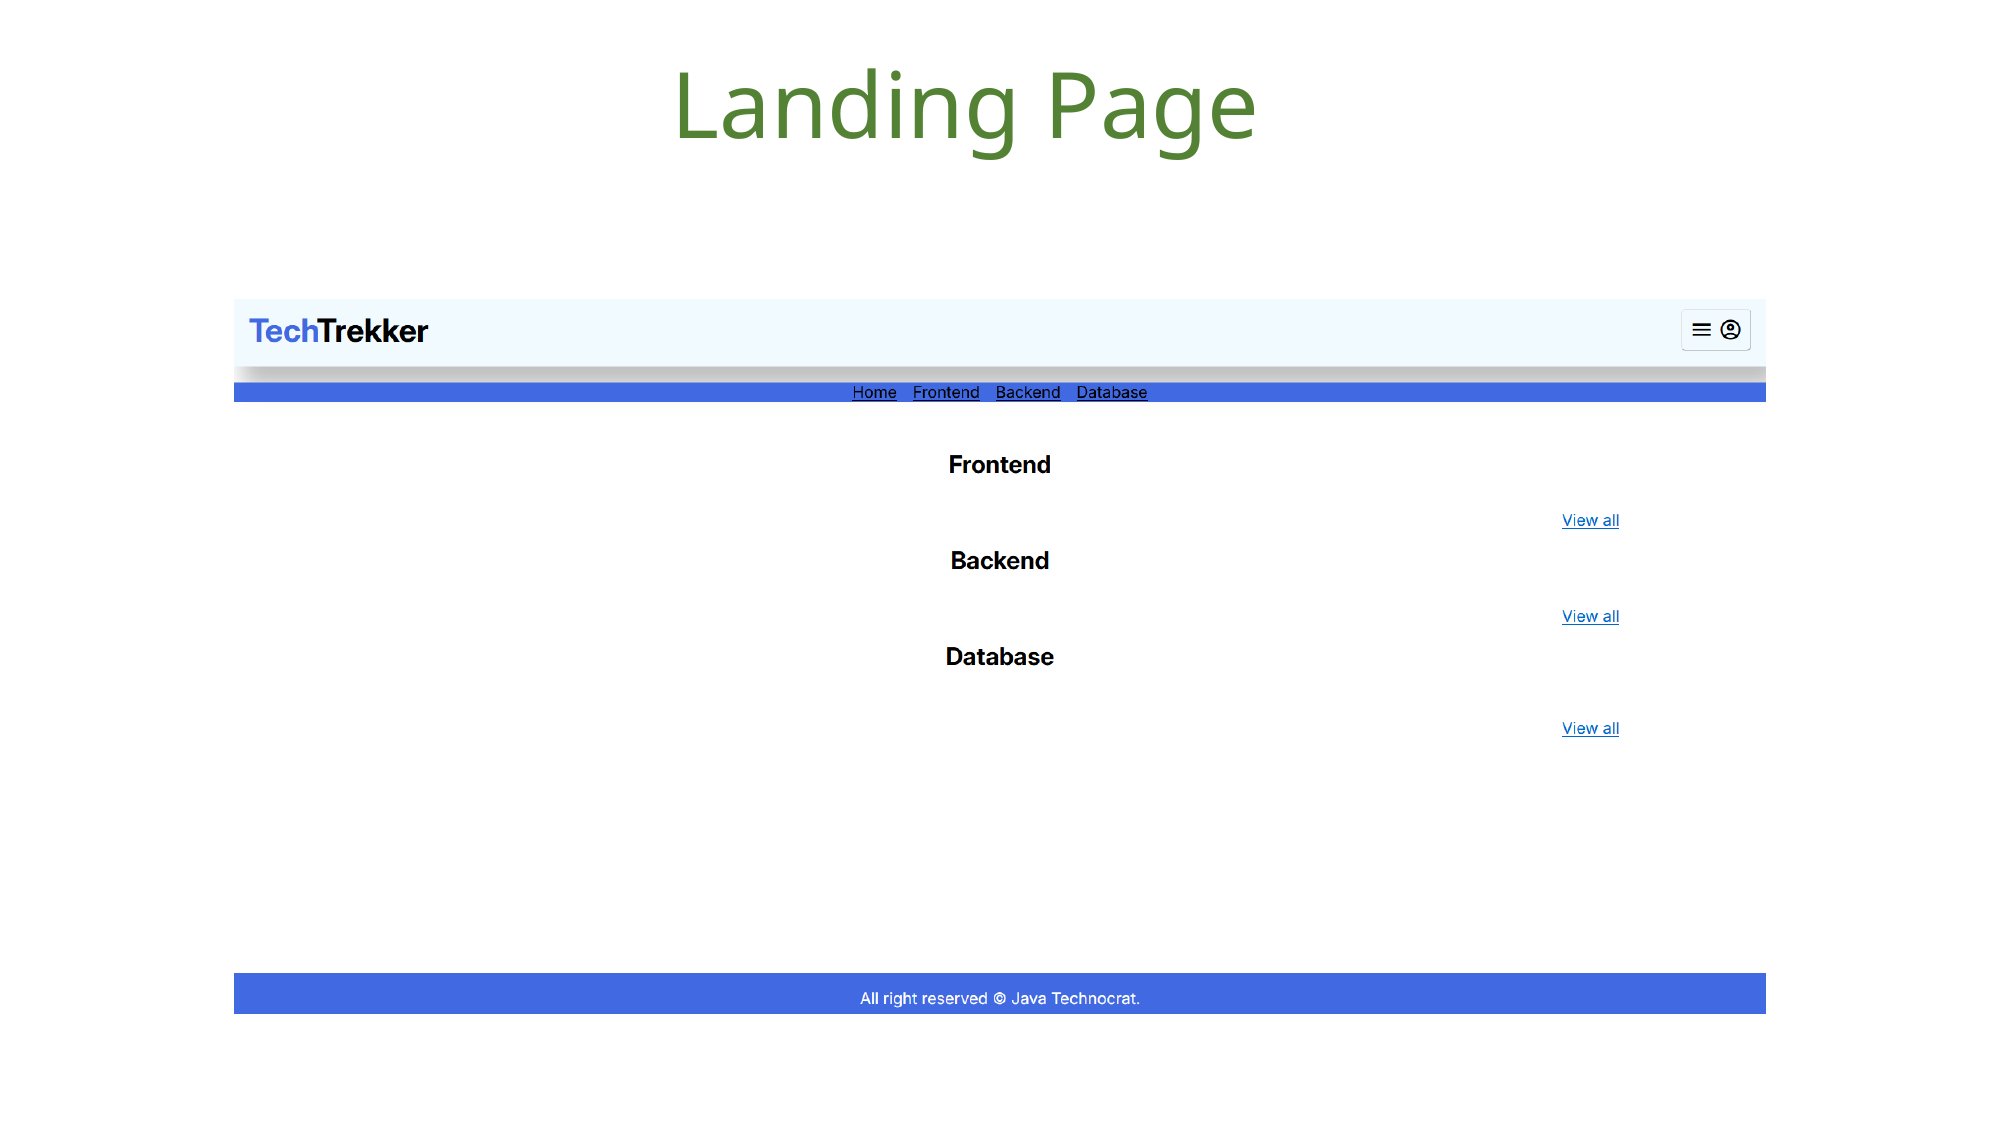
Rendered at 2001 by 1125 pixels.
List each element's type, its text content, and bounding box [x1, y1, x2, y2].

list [234, 299, 1766, 1014]
title Landing Page [656, 0, 2000, 218]
